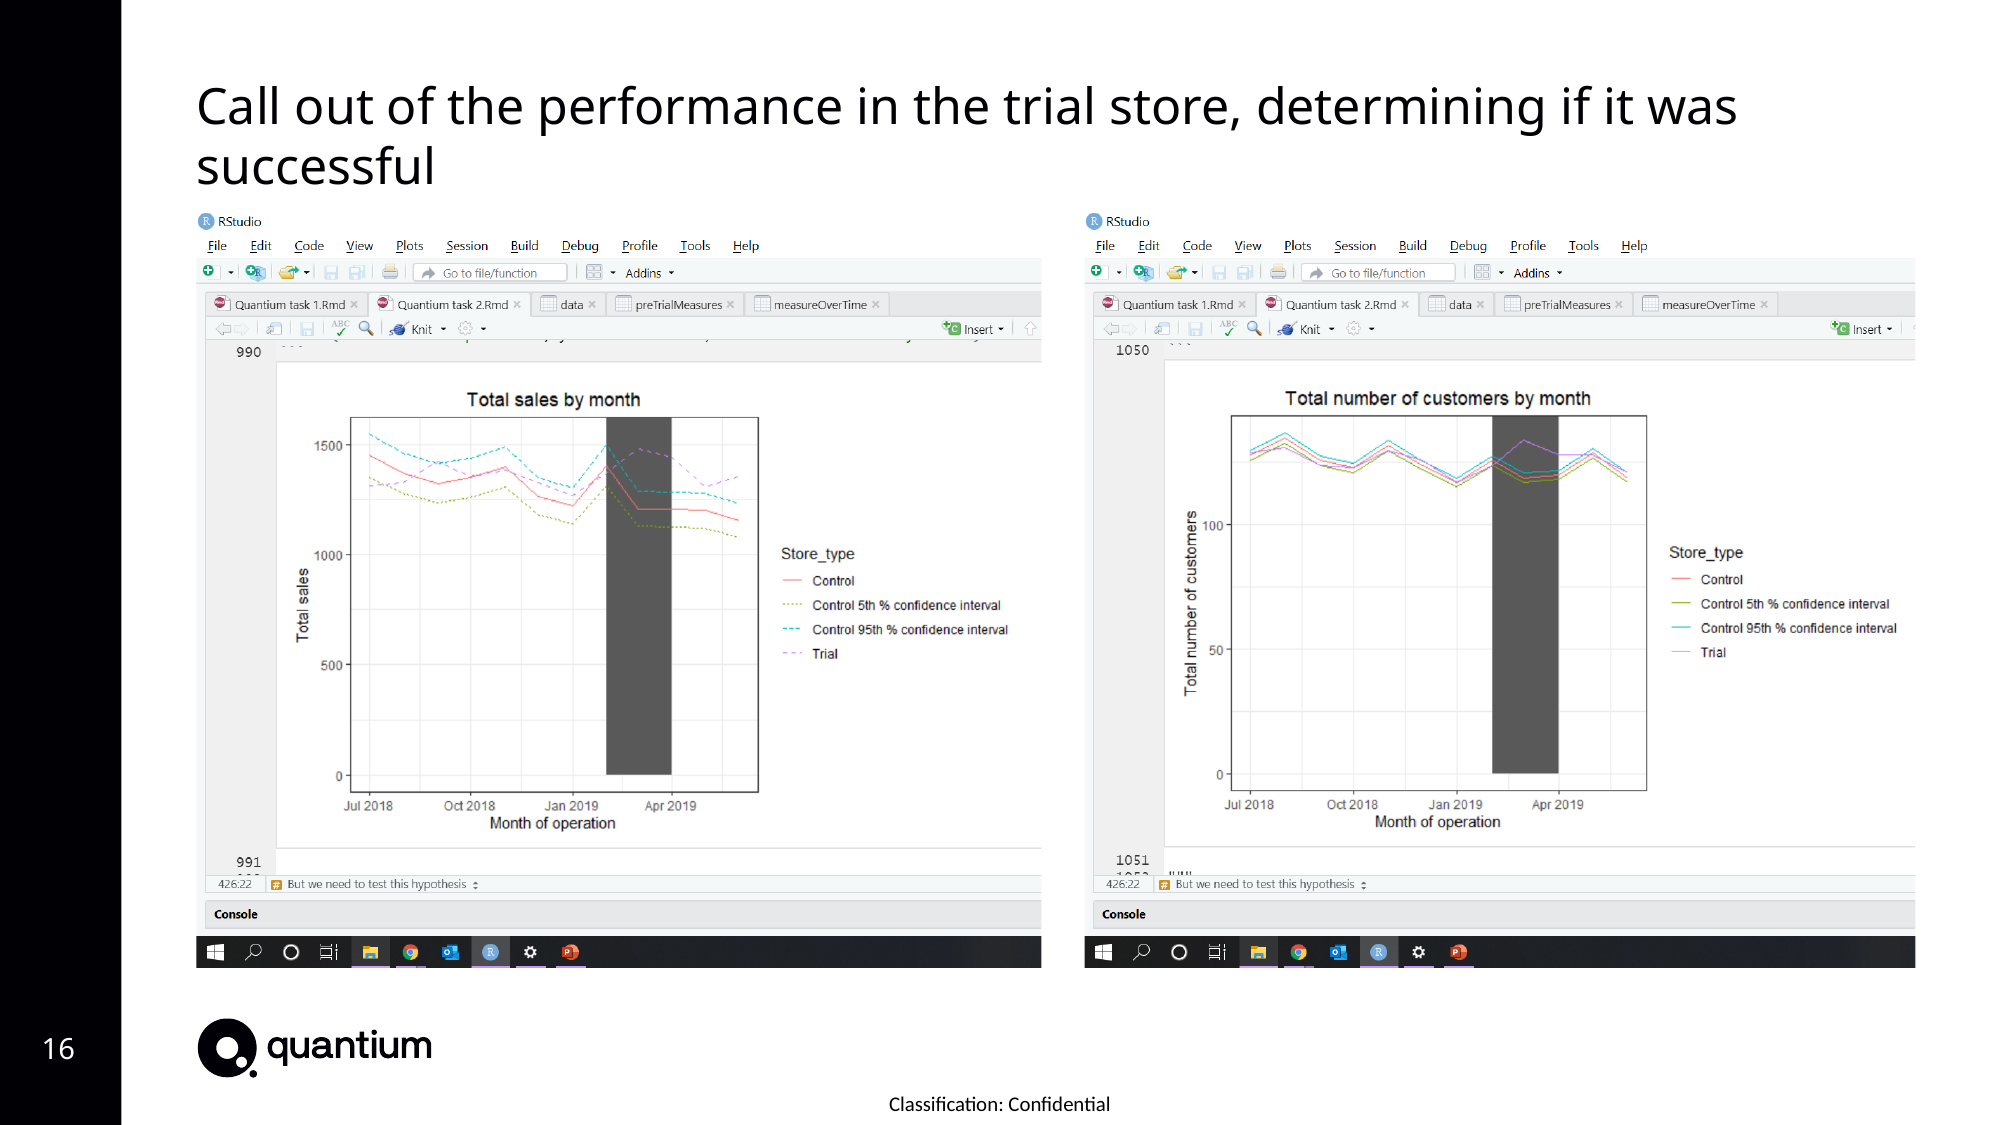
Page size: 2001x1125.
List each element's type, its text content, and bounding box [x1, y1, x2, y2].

list Call out of the performance in the trial store, determining if it was successful [196, 74, 1916, 210]
picture [1084, 209, 1916, 968]
picture [196, 209, 1042, 968]
